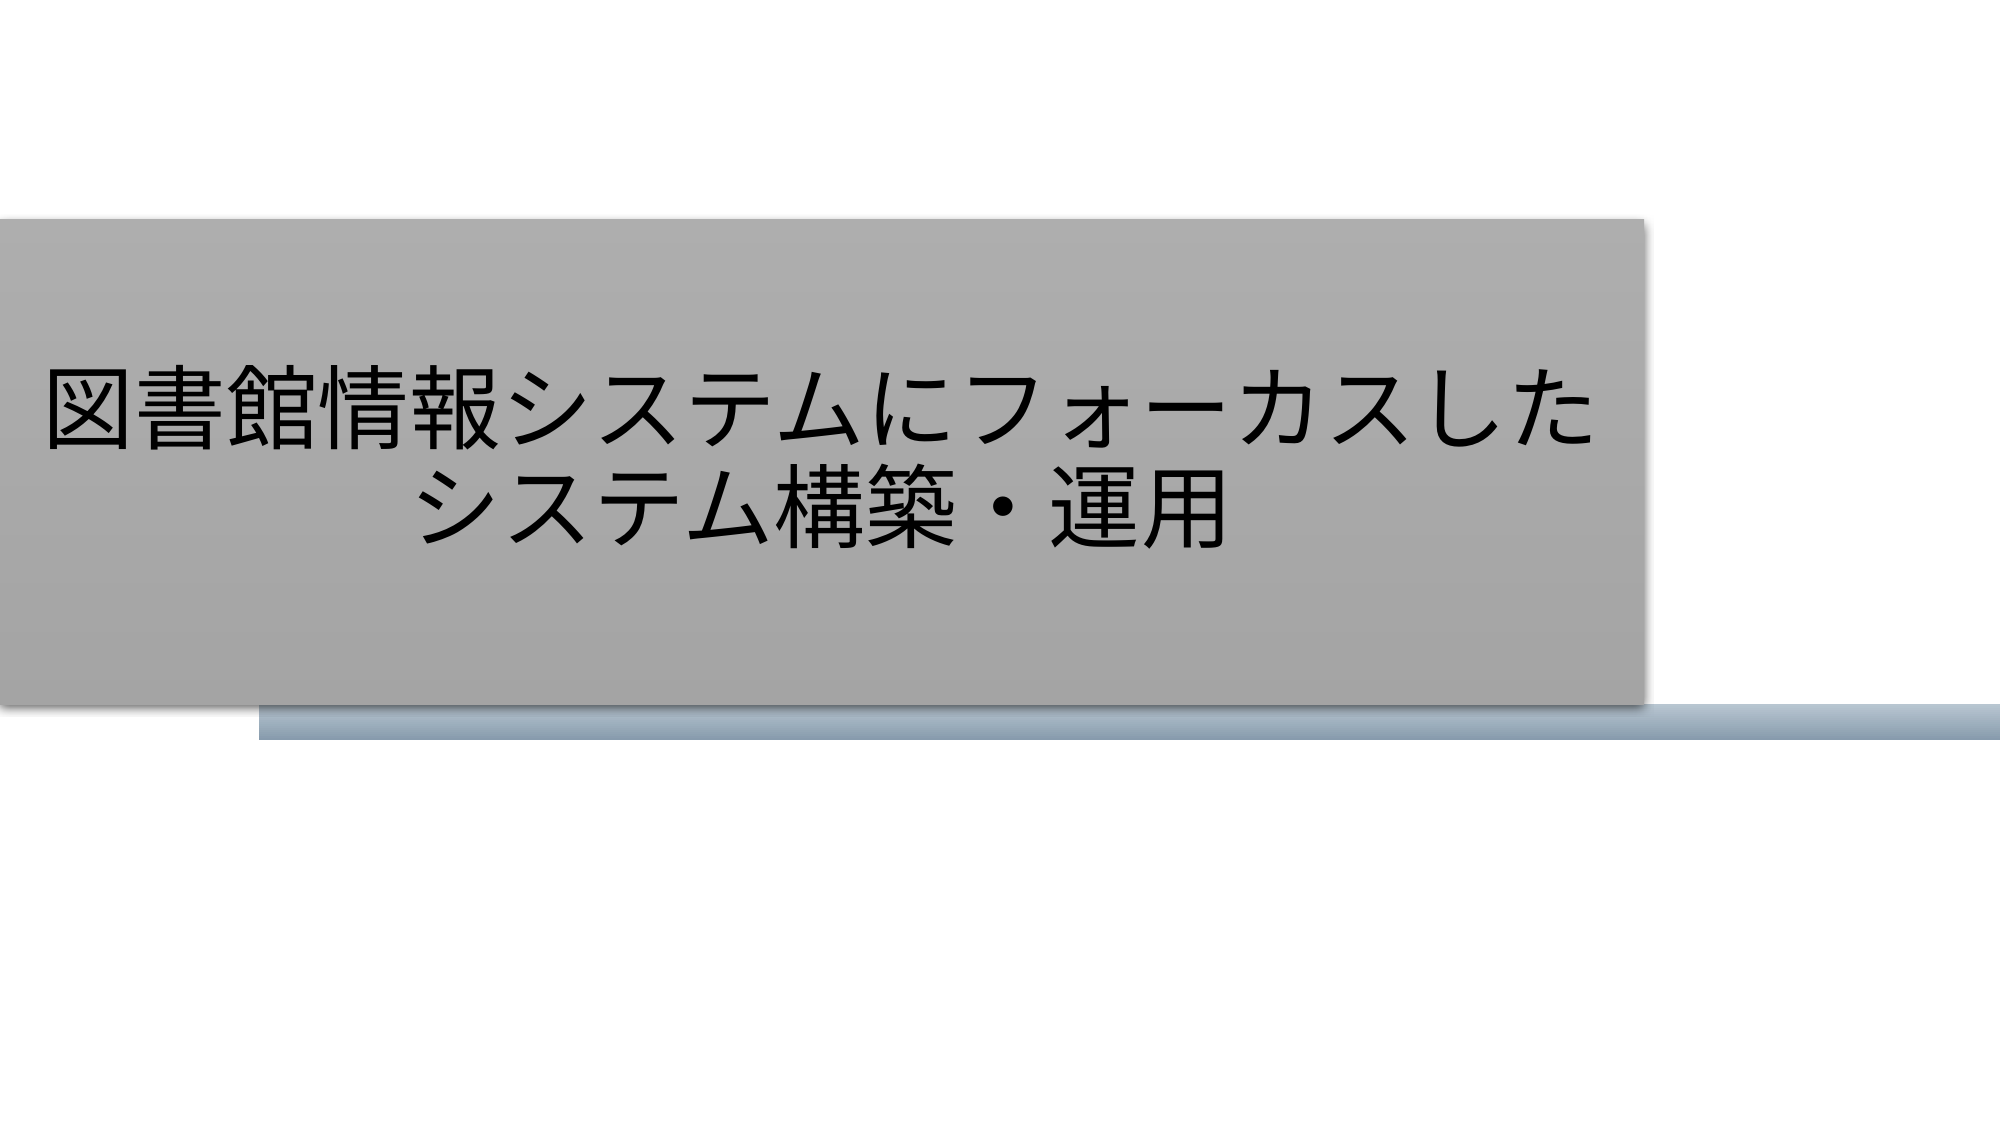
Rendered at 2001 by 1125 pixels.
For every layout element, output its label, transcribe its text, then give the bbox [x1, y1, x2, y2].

title 図書館情報システムにフォーカスしたシステム構築・運⽤ [0, 219, 1645, 705]
picture [259, 704, 2000, 740]
